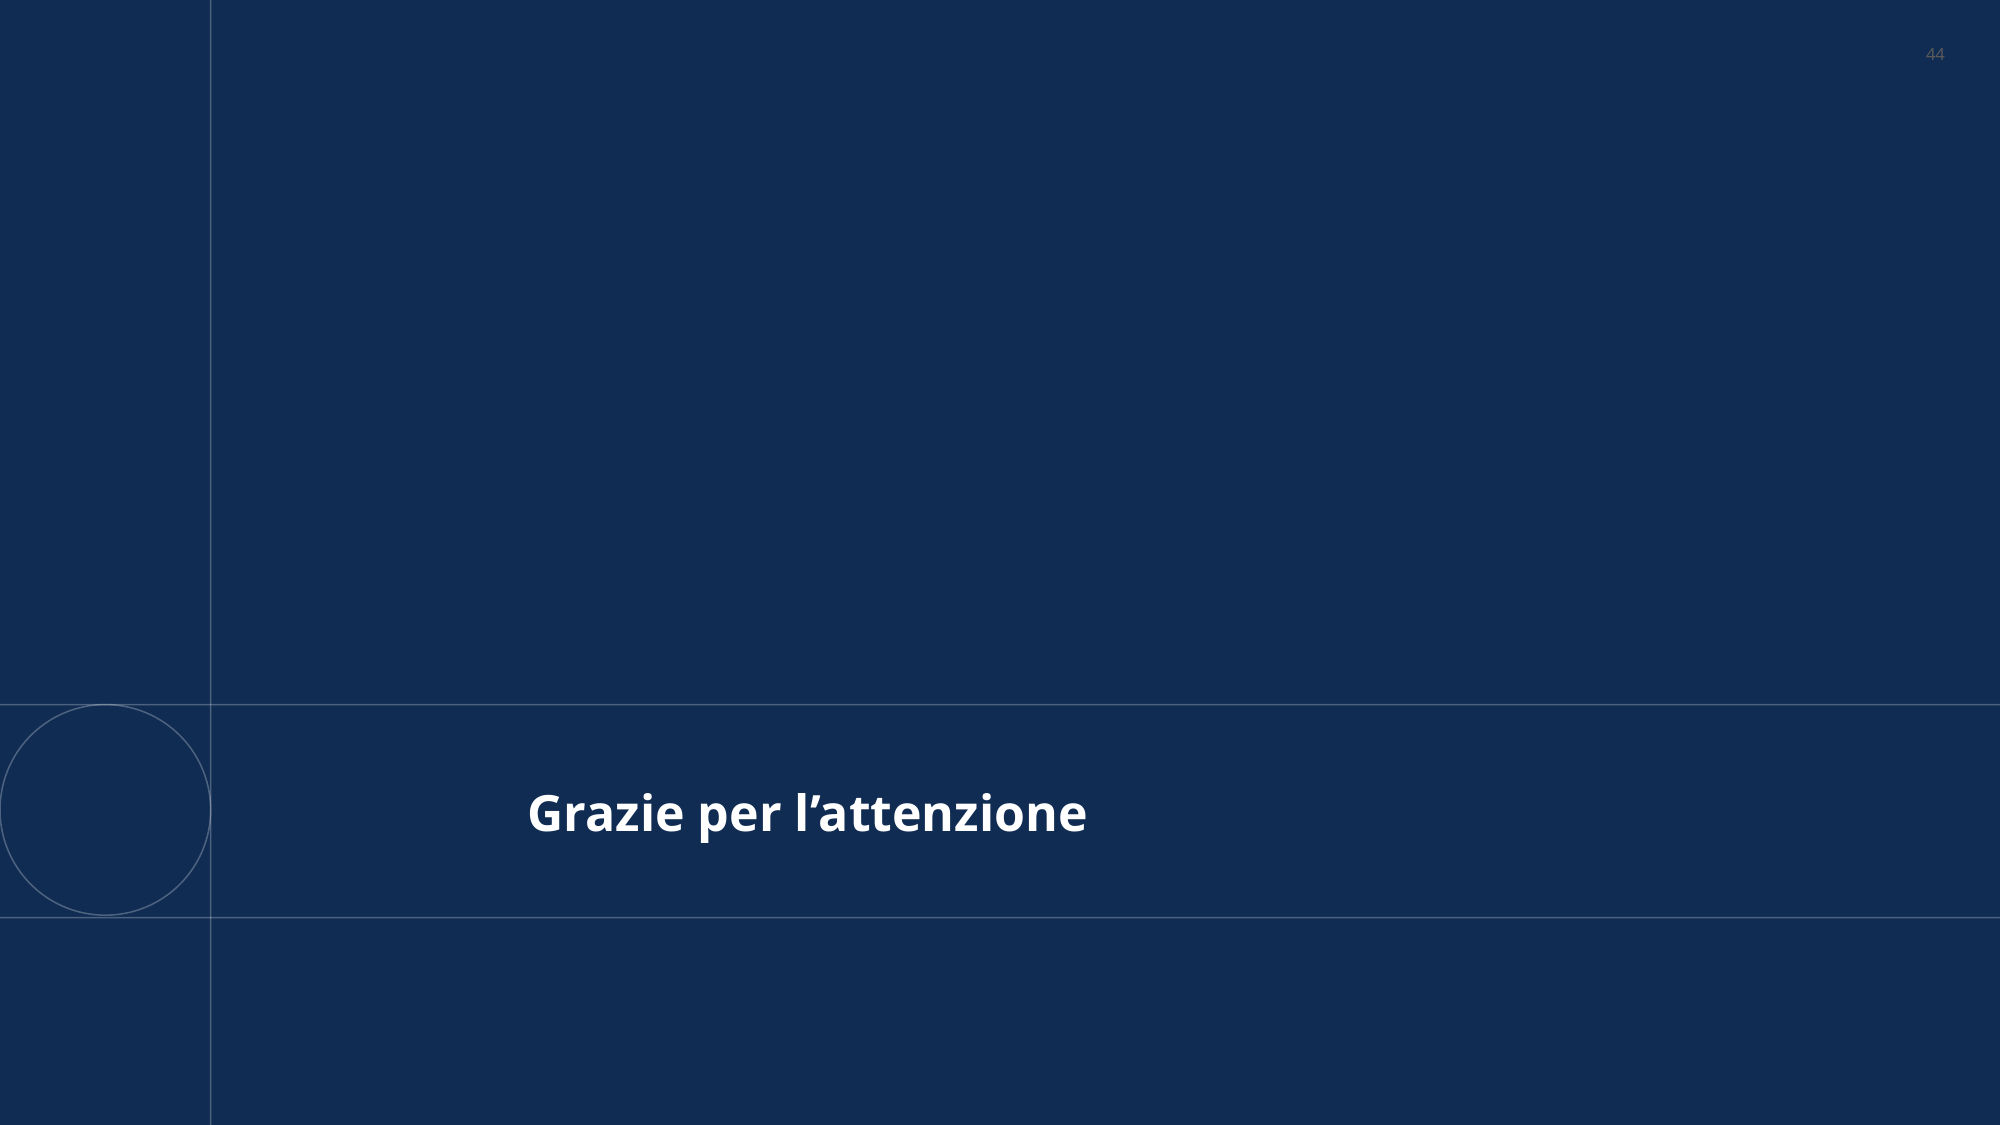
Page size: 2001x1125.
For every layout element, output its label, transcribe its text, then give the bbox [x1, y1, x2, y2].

slide_number 44 [1774, 6, 1945, 67]
title Grazie per l’attenzione [527, 704, 1945, 918]
